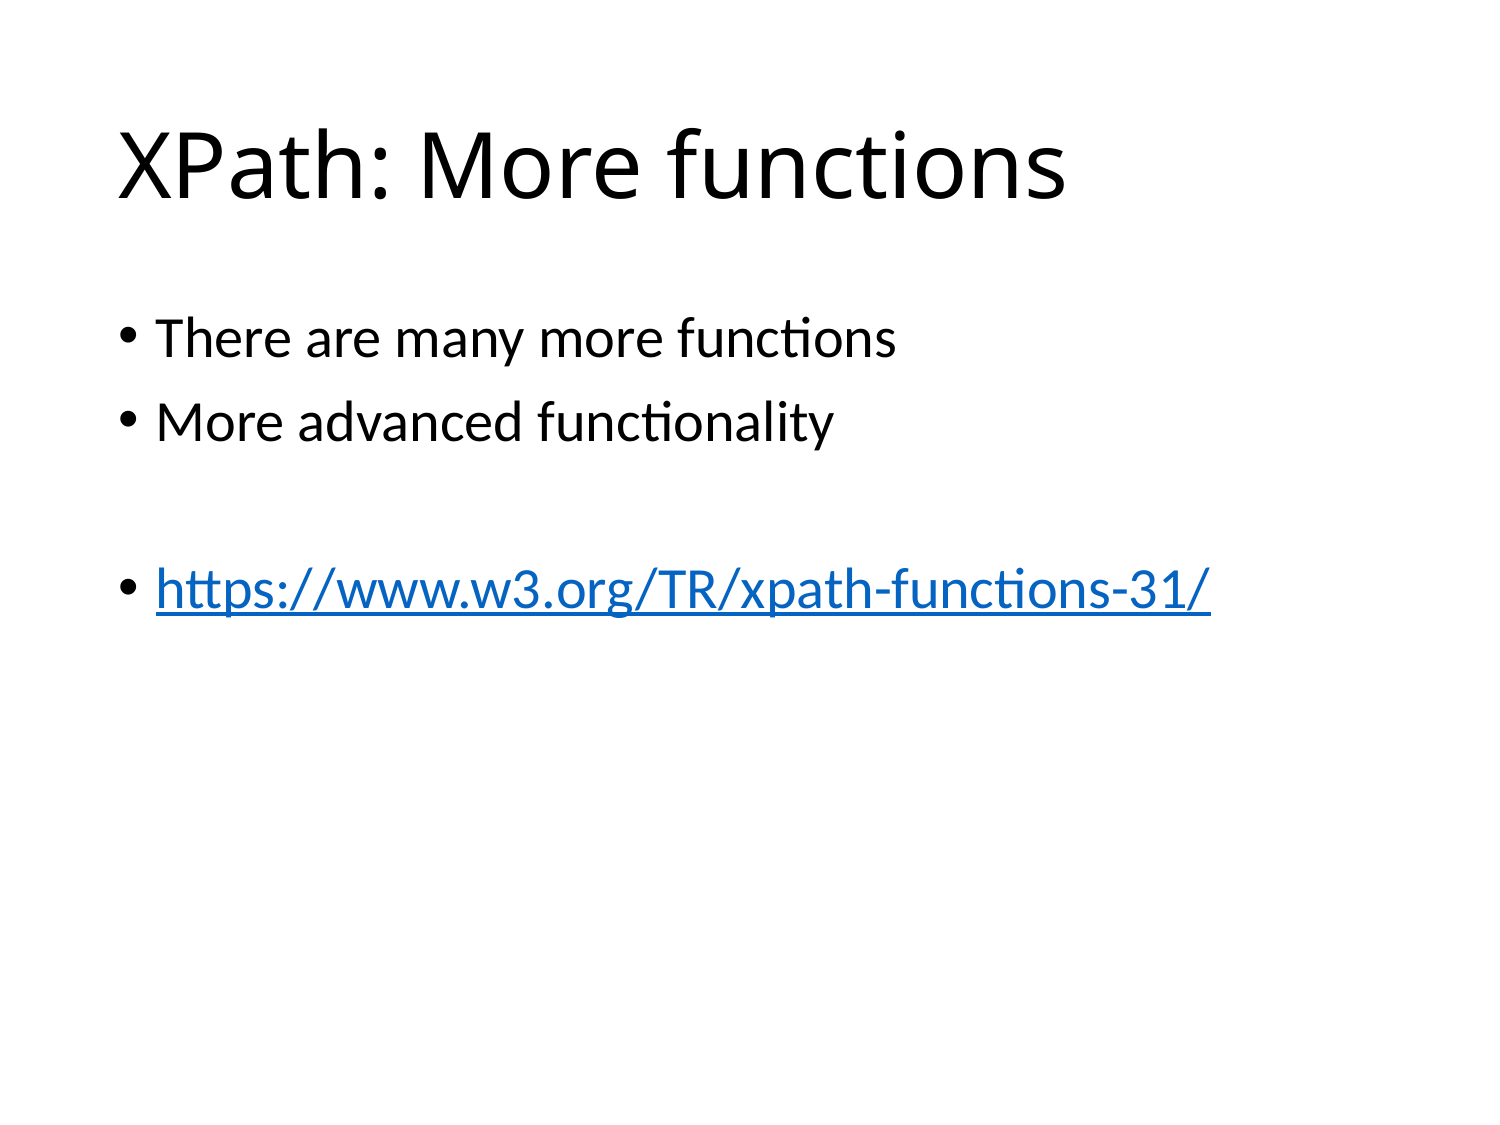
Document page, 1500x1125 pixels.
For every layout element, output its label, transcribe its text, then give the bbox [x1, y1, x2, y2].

title XPath: More functions [103, 59, 1397, 278]
list There are many more functions More advanced functionality https://www.w3.org/TR/xpath-functions-31/ [103, 299, 1397, 1014]
